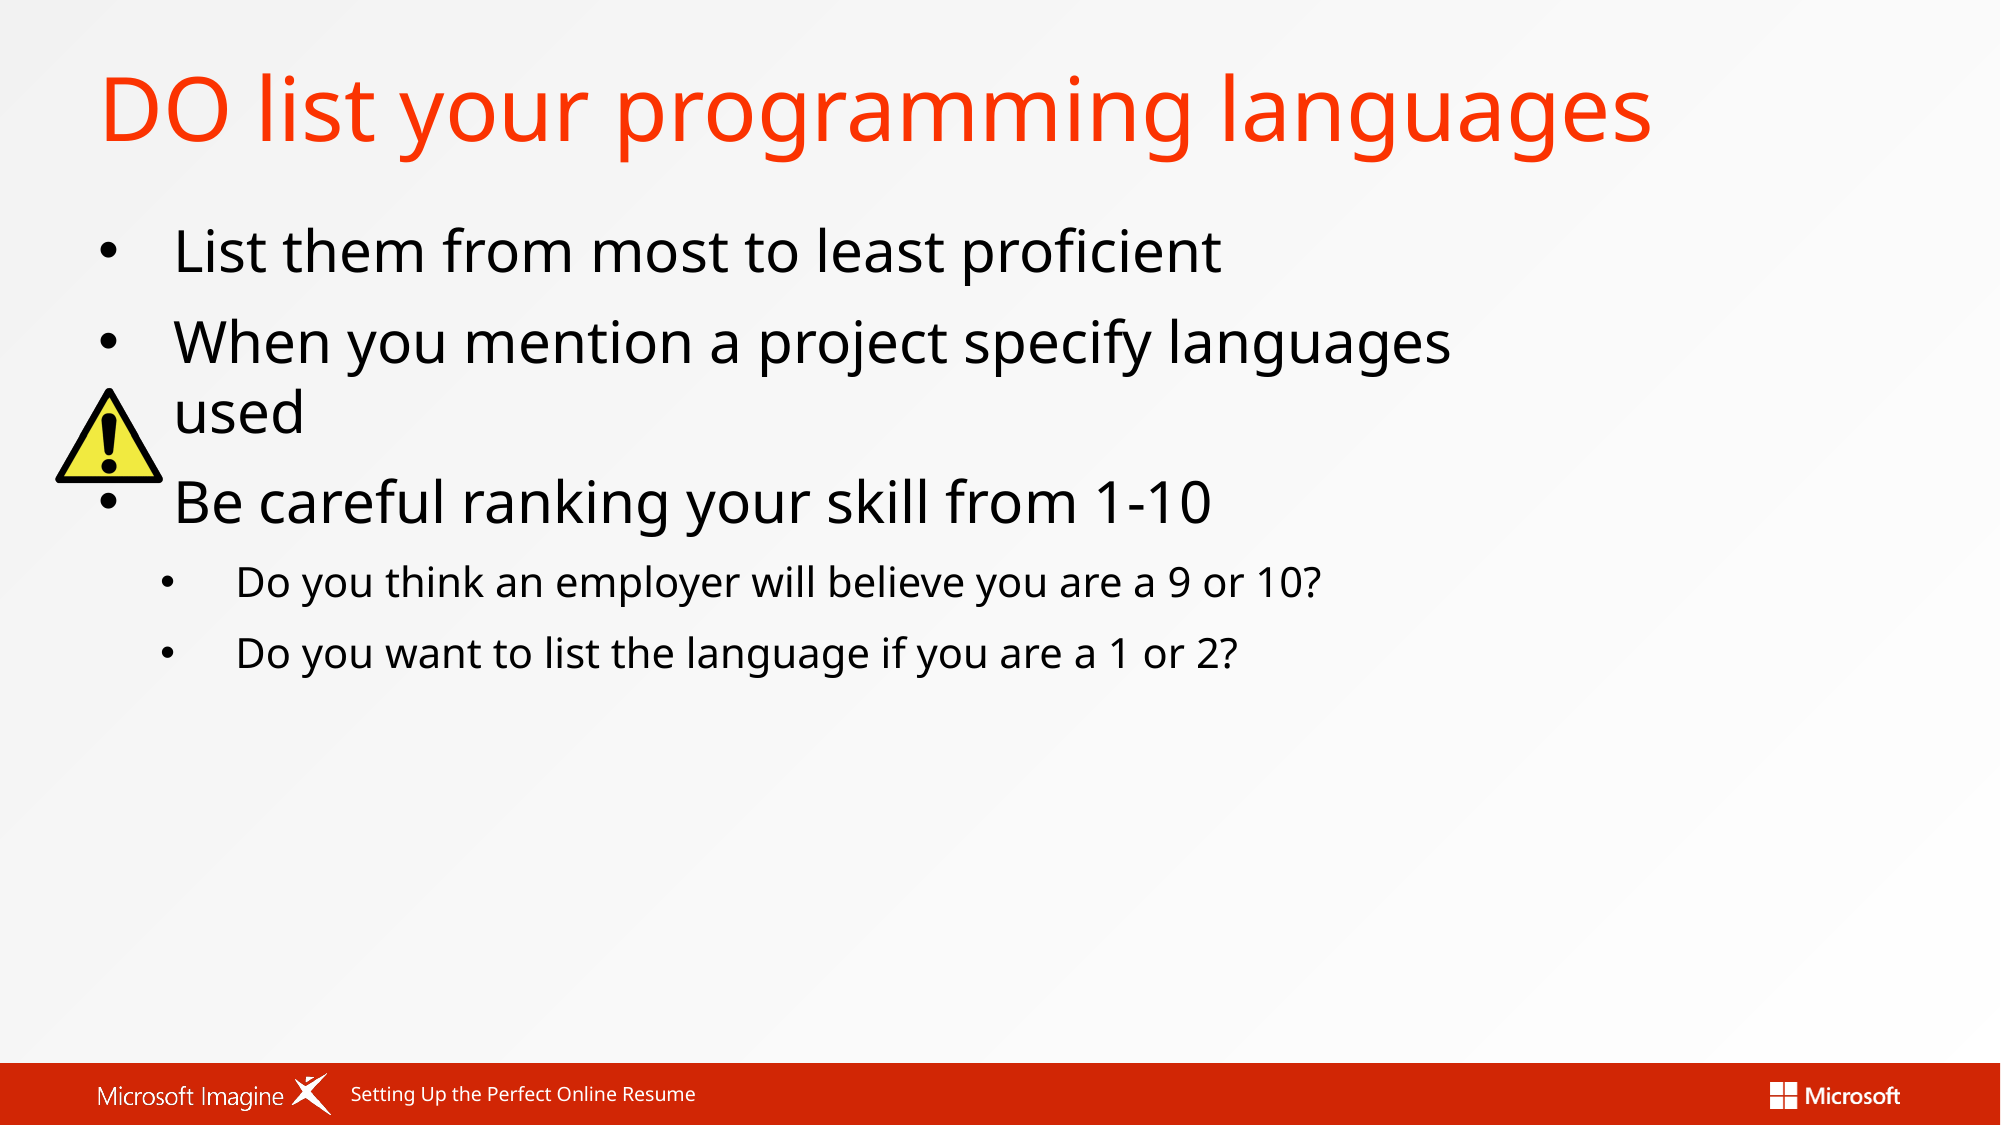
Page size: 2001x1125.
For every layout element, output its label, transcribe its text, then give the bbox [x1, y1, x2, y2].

list List them from most to least proficient When you mention a project specify languages used Be careful ranking your skill from 1-10 Do you think an employer will believe you are a 9 or 10? Do you want to list the language if you are a 1 or 2? [83, 206, 1606, 1010]
picture [51, 384, 166, 487]
picture [1770, 1082, 1900, 1109]
footer Setting Up the Perfect Online Resume [336, 1063, 1071, 1124]
title DO list your programming languages [83, 45, 1920, 192]
